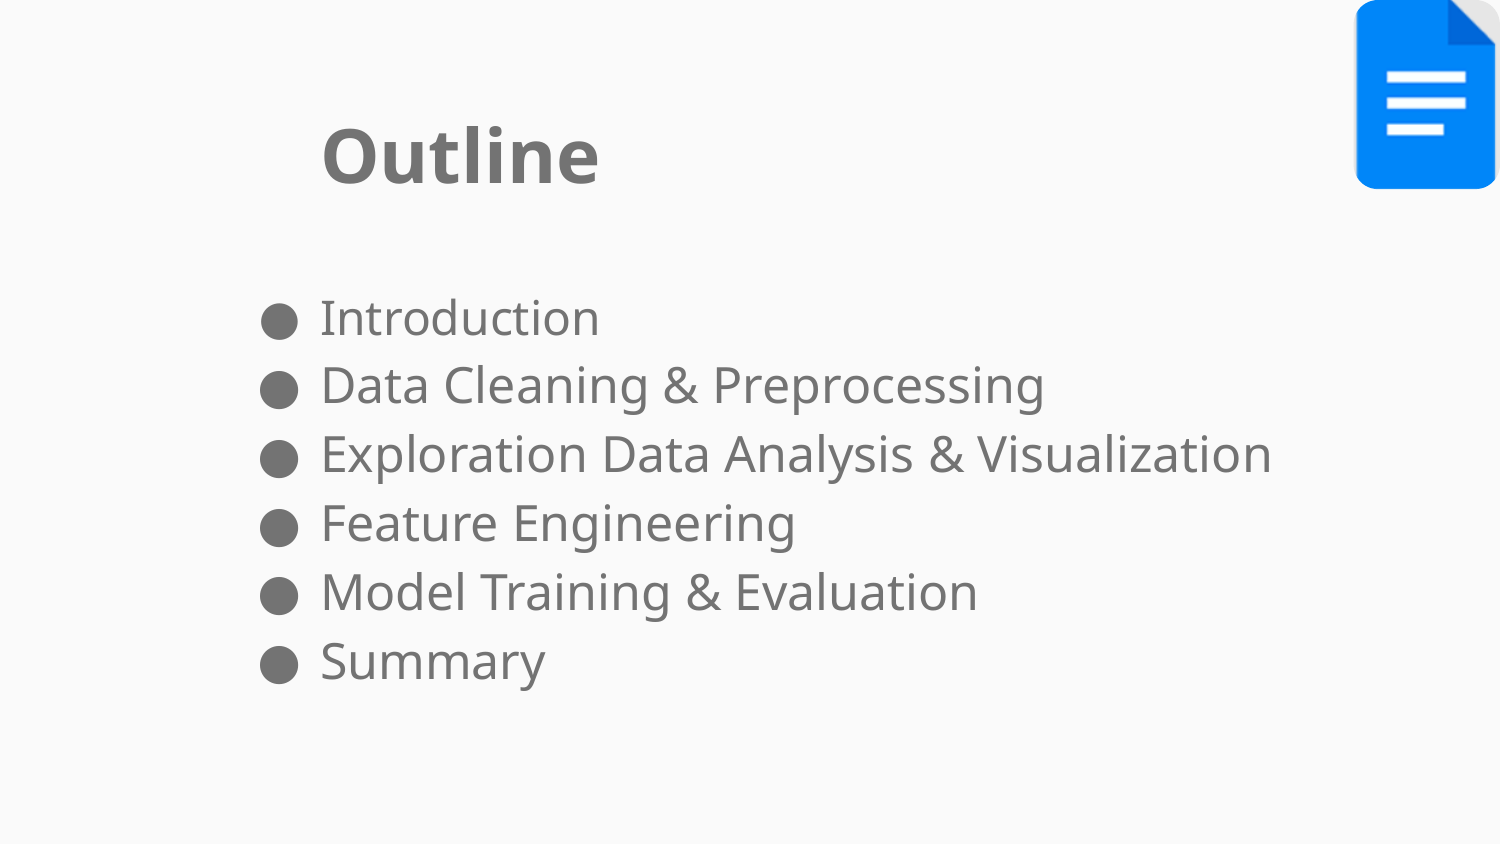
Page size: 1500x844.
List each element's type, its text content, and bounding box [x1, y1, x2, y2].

picture [1353, 0, 1500, 190]
title Outline Introduction Data Cleaning & Preprocessing Exploration Data Analysis & Visualization Feature Engineering Model Training & Evaluation Summary [230, 67, 1323, 811]
